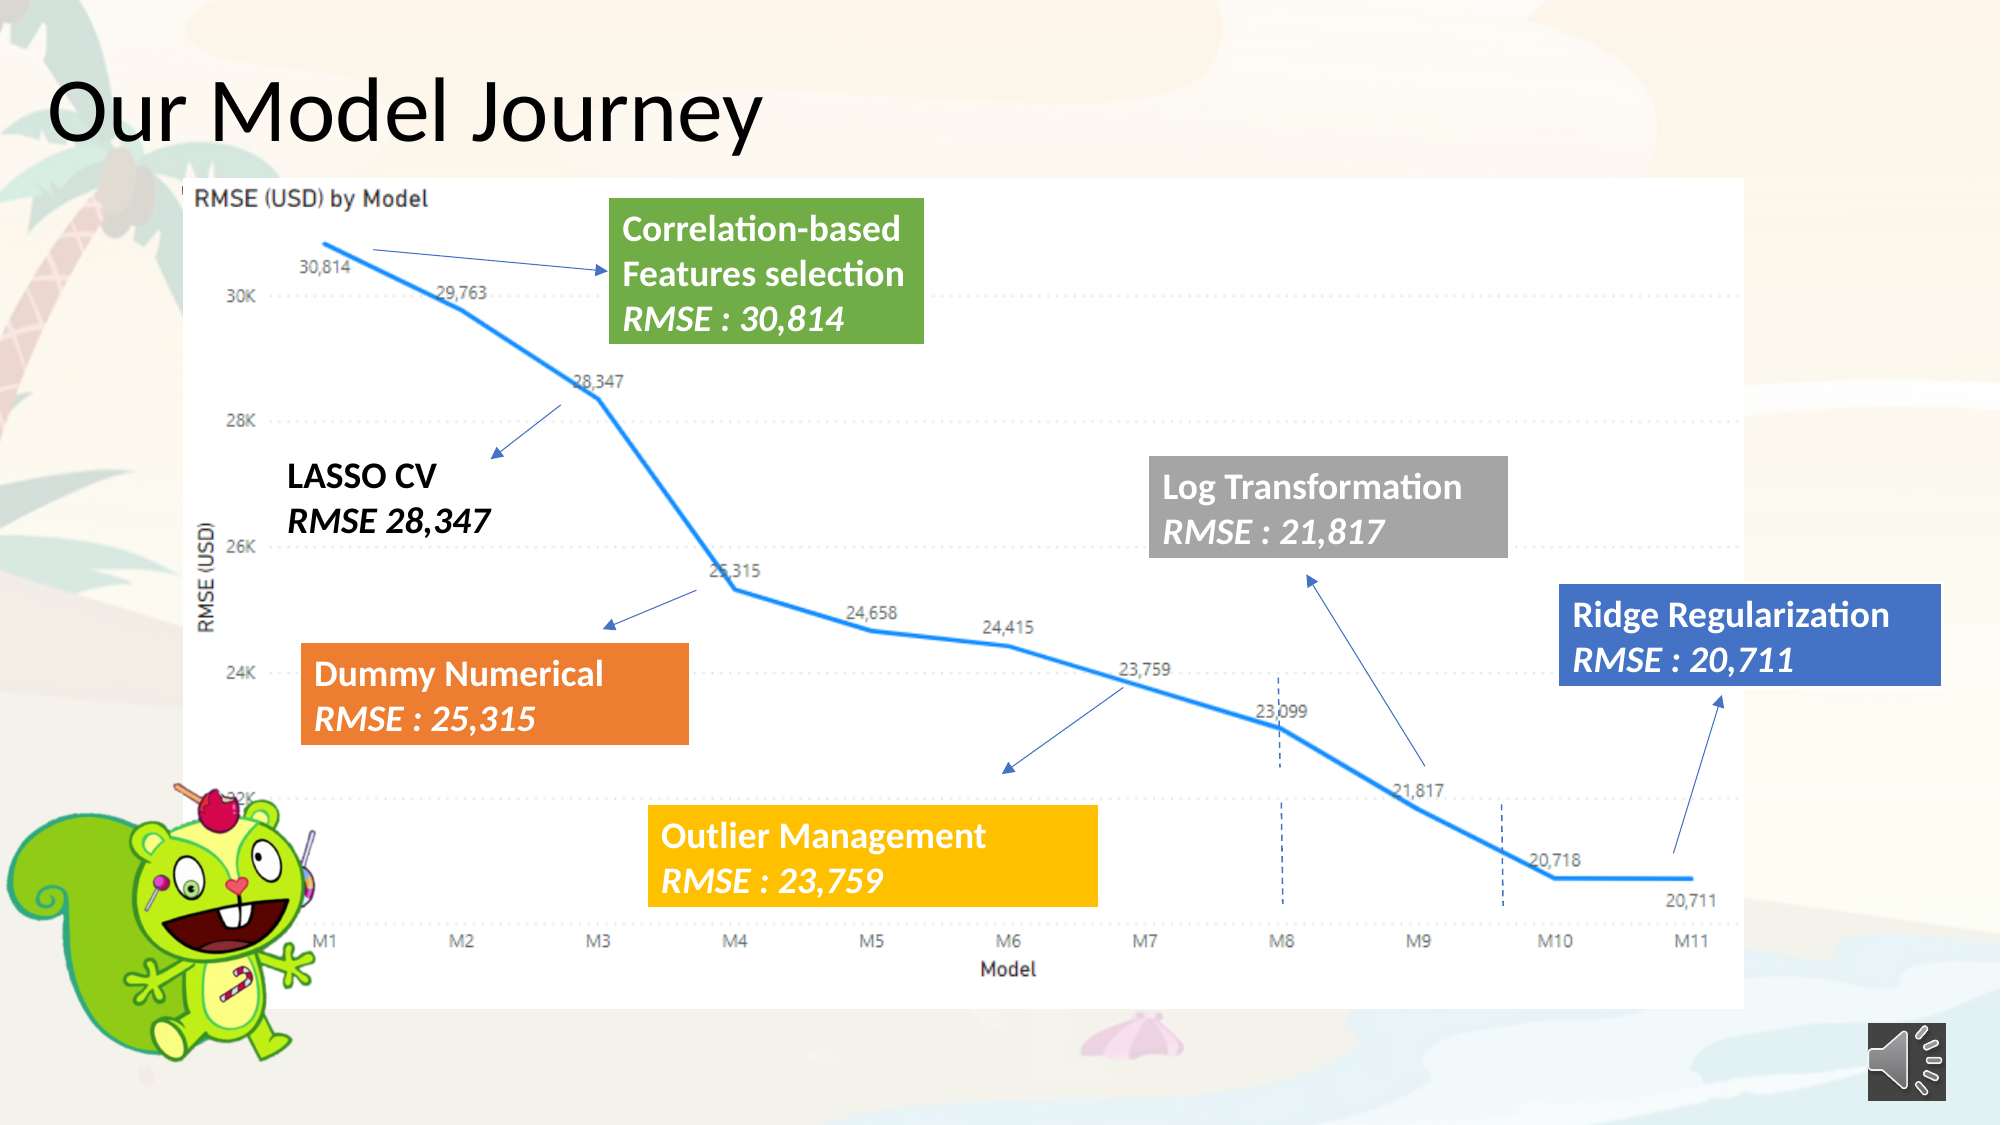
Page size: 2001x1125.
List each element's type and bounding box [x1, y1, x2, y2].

text_box [602, 590, 697, 630]
text_box [1673, 694, 1722, 854]
text_box [490, 404, 561, 460]
picture [0, 0, 2000, 1125]
text_box [1306, 574, 1425, 767]
text_box [373, 249, 608, 273]
text_box [1001, 687, 1124, 775]
